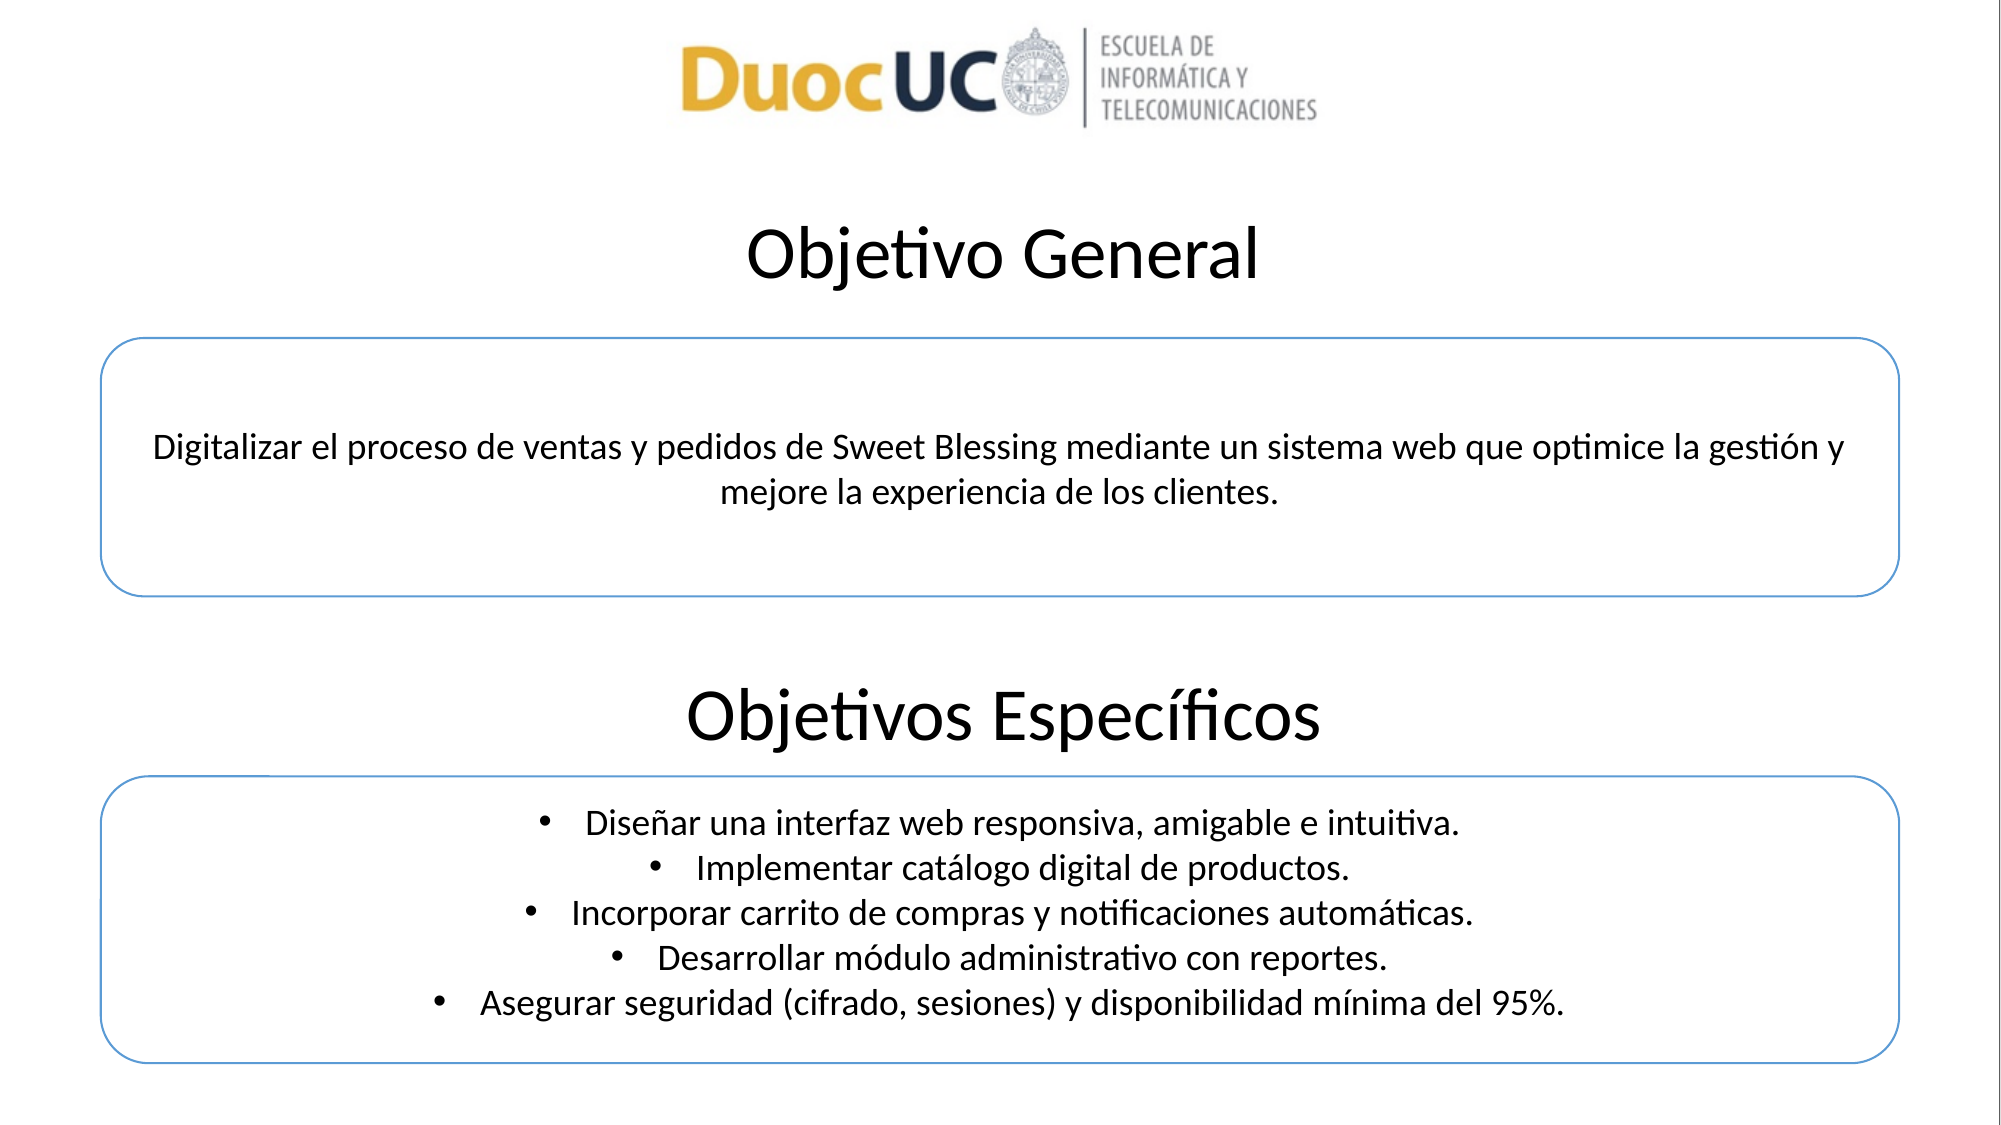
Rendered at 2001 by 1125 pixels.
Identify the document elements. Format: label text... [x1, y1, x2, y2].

text_box Diseñar una interfaz web responsiva, amigable e intuitiva. Implementar catálogo digital de productos. Incorporar carrito de compras y notificaciones automáticas. Desarrollar módulo administrativo con reportes. Asegurar seguridad (cifrado, sesiones) y disponibilidad mínima del 95%. [100, 776, 1900, 1064]
text_box Digitalizar el proceso de ventas y pedidos de Sweet Blessing mediante un sistema web que optimice la gestión y mejore la experiencia de los clientes. [100, 337, 1900, 597]
text_box Objetivos Específicos [24, 657, 1984, 763]
text_box Objetivo General [24, 196, 1984, 302]
picture [0, 0, 2001, 1125]
